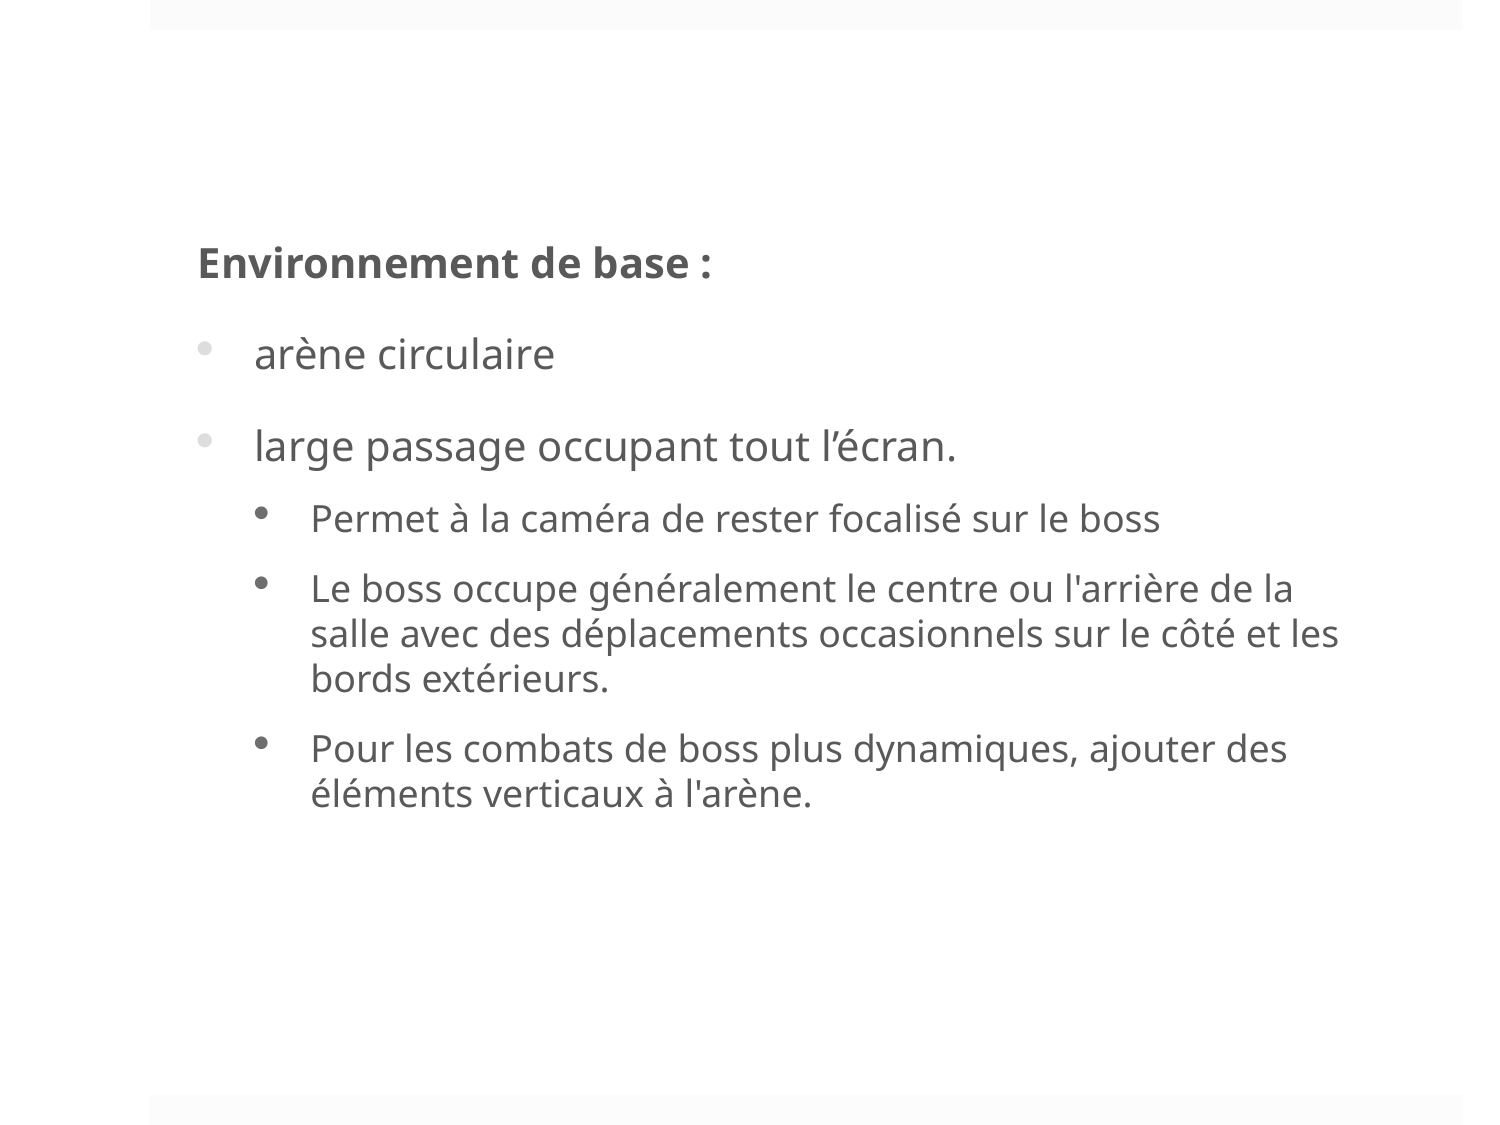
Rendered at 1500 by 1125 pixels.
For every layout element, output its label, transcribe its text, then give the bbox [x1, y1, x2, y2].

list Environnement de base : arène circulaire large passage occupant tout l’écran. Permet à la caméra de rester focalisé sur le boss Le boss occupe généralement le centre ou l'arrière de la salle avec des déplacements occasionnels sur le côté et les bords extérieurs. Pour les combats de boss plus dynamiques, ajouter des éléments verticaux à l'arène. [182, 229, 1376, 958]
